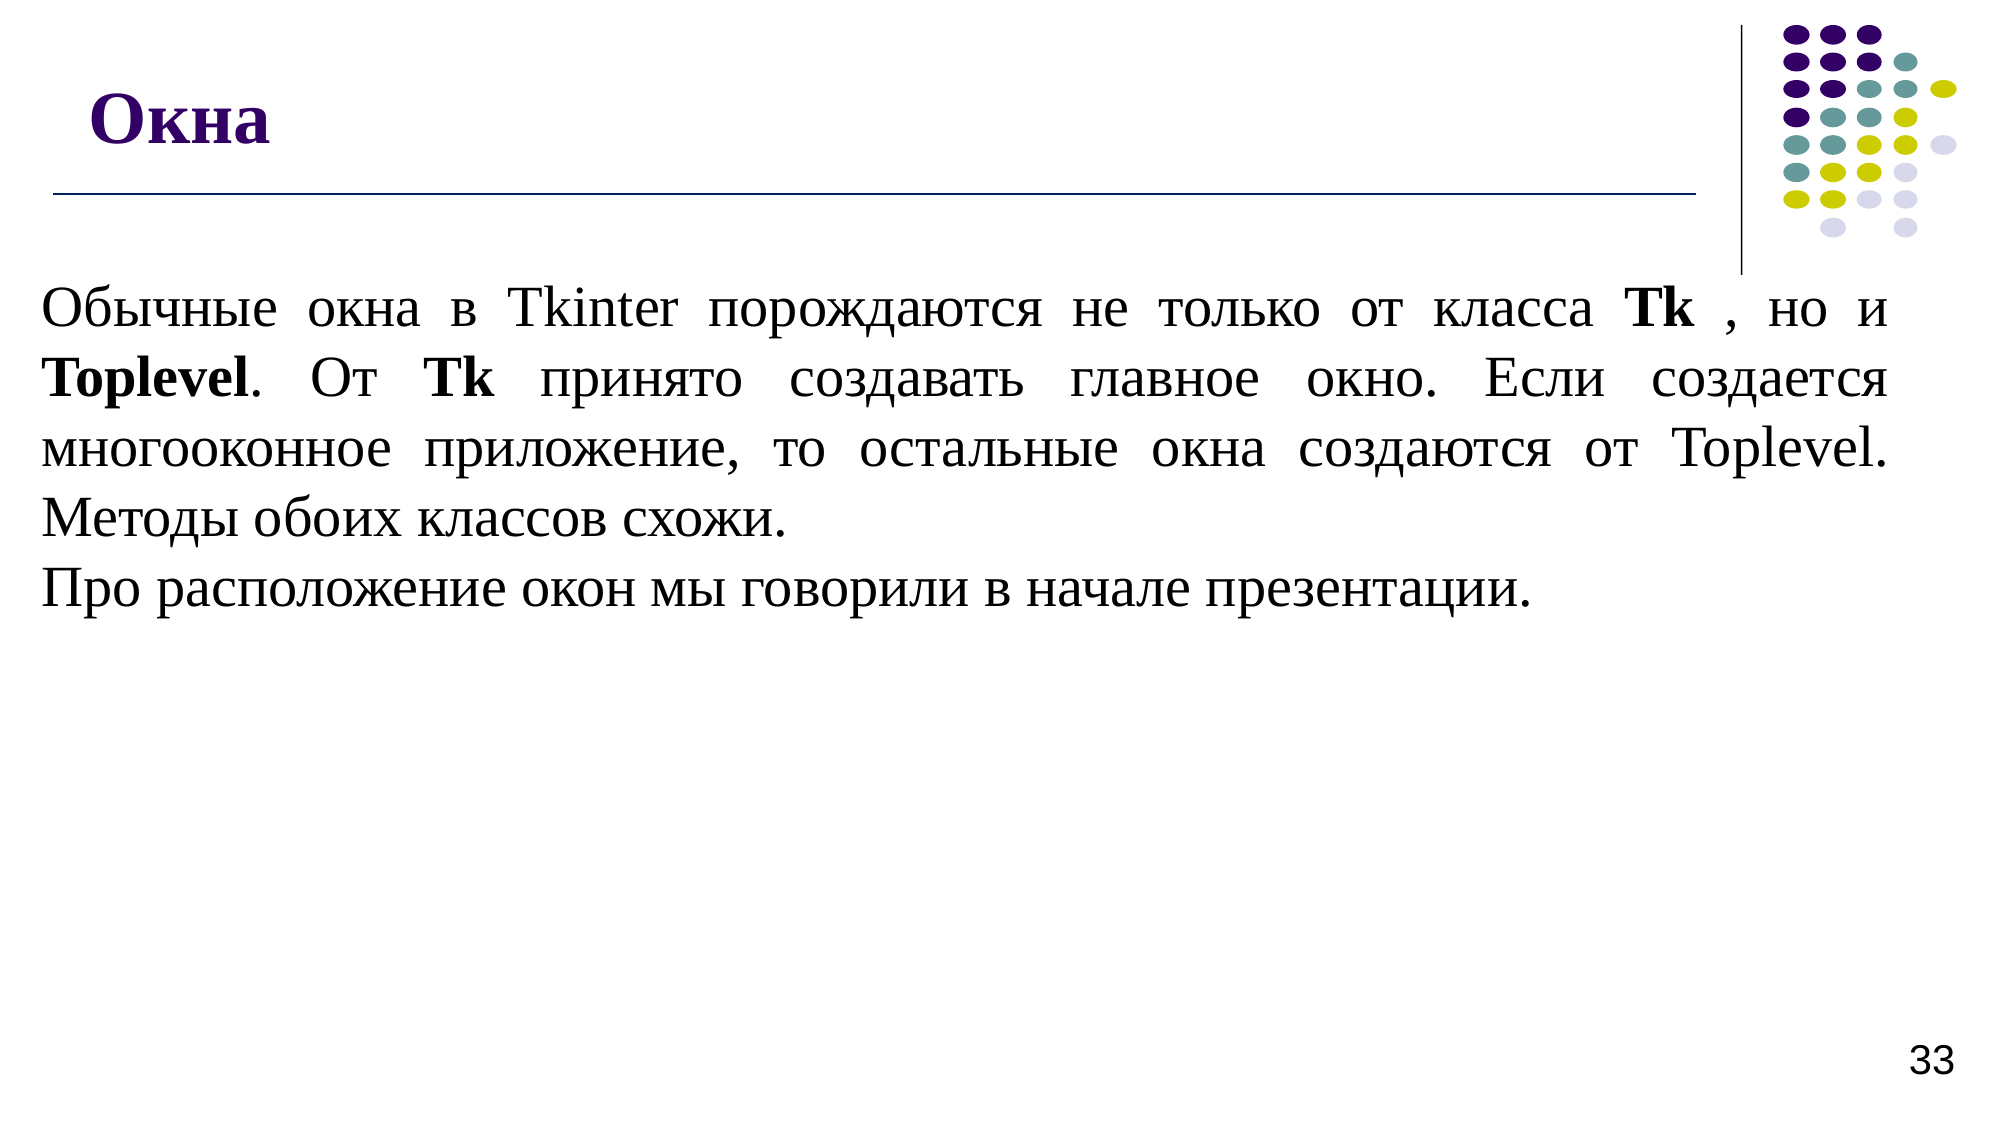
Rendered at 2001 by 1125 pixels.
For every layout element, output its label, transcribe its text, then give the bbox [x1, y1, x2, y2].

text_box Обычные окна в Tkinter порождаются не только от класса Tk , но и Toplevel. От Tk принято создавать главное окно. Если создается многооконное приложение, то остальные окна создаются от Toplevel. Методы обоих классов схожи. Про расположение окон мы говорили в начале презентации. [26, 260, 1904, 626]
title Окна [0, 35, 1723, 166]
slide_number 33 [1761, 1025, 1971, 1085]
